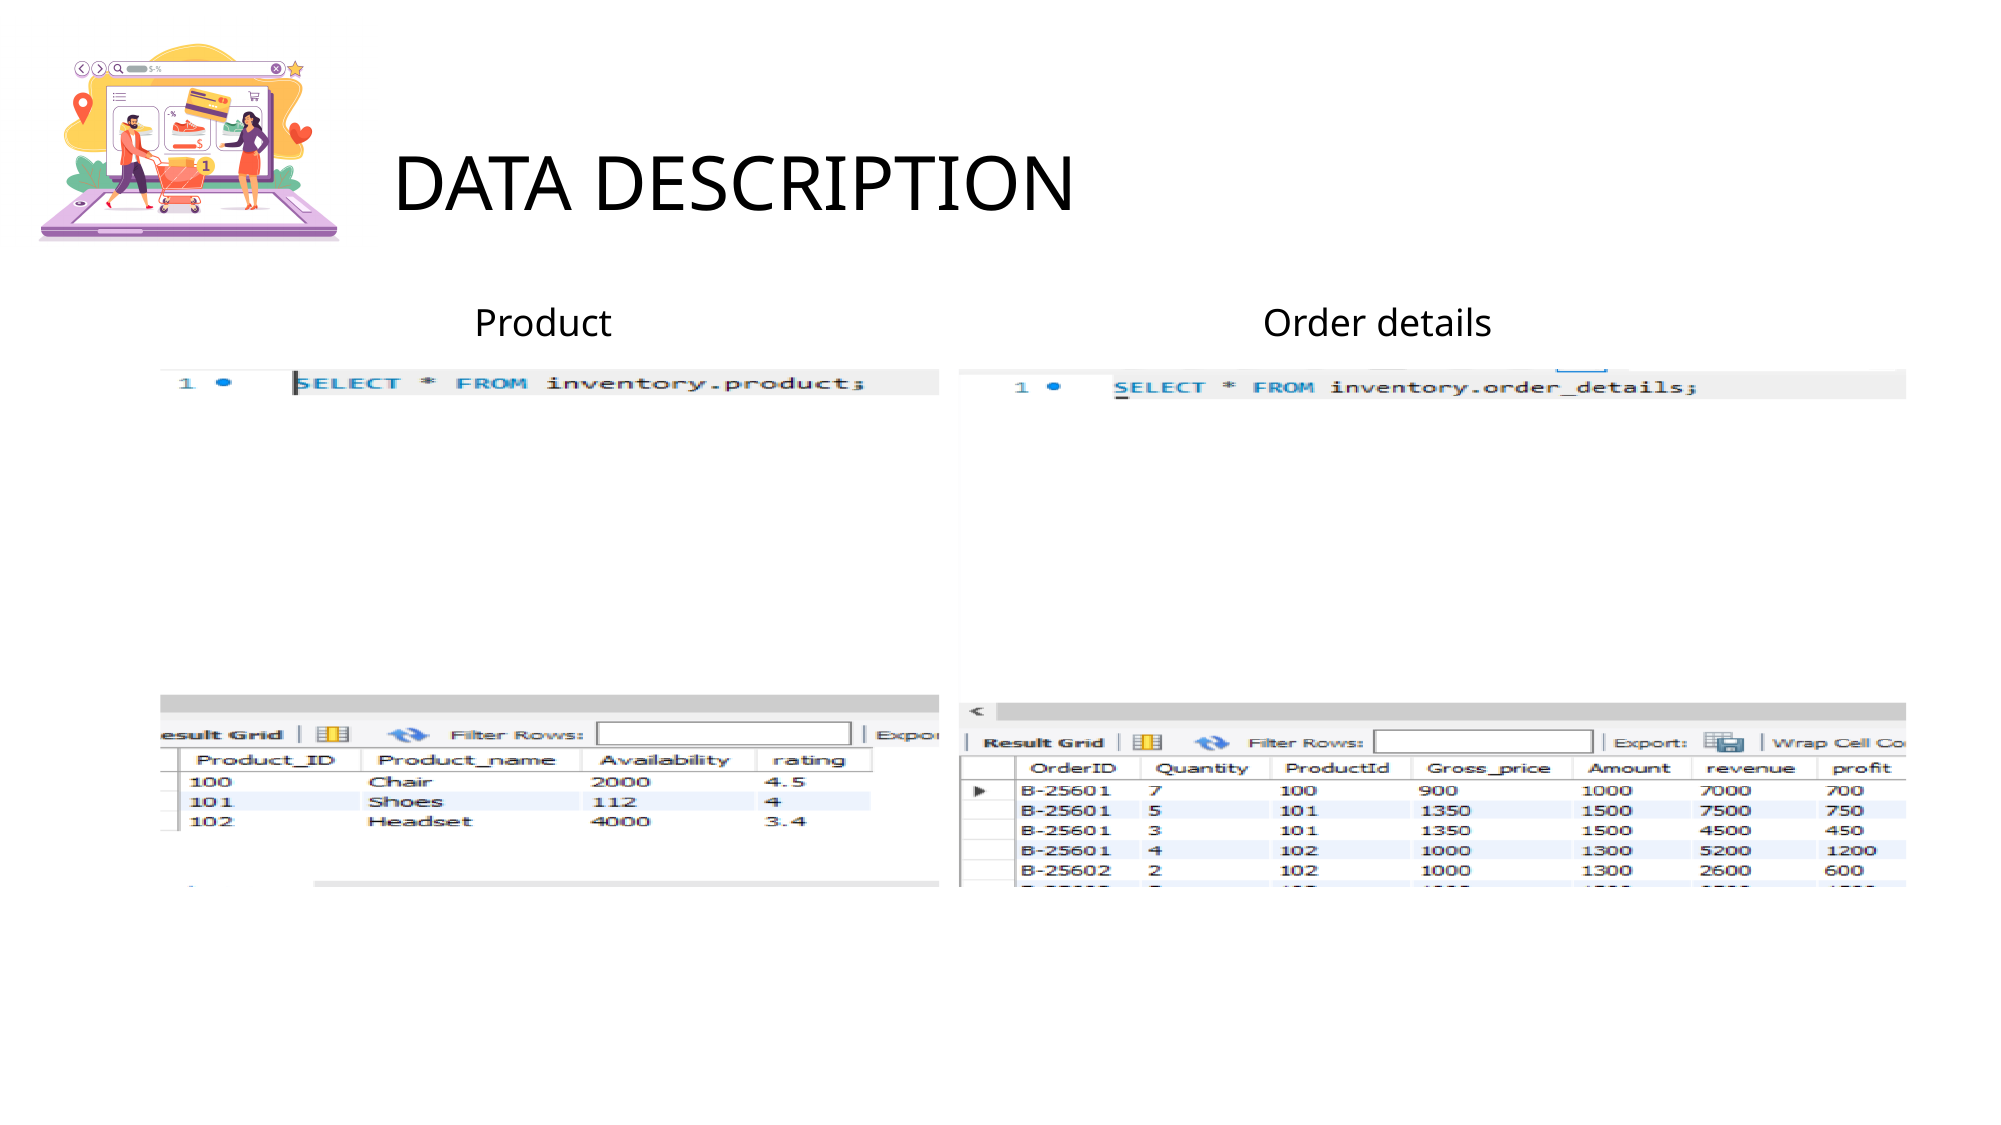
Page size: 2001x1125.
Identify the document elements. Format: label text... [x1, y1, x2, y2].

title DATA DESCRIPTION [377, 58, 2000, 297]
picture [958, 369, 1907, 887]
picture [160, 369, 940, 887]
picture [0, 15, 378, 247]
text_box [179, 345, 1830, 963]
text_box Product [319, 295, 778, 347]
text_box Order details [1153, 295, 1612, 347]
